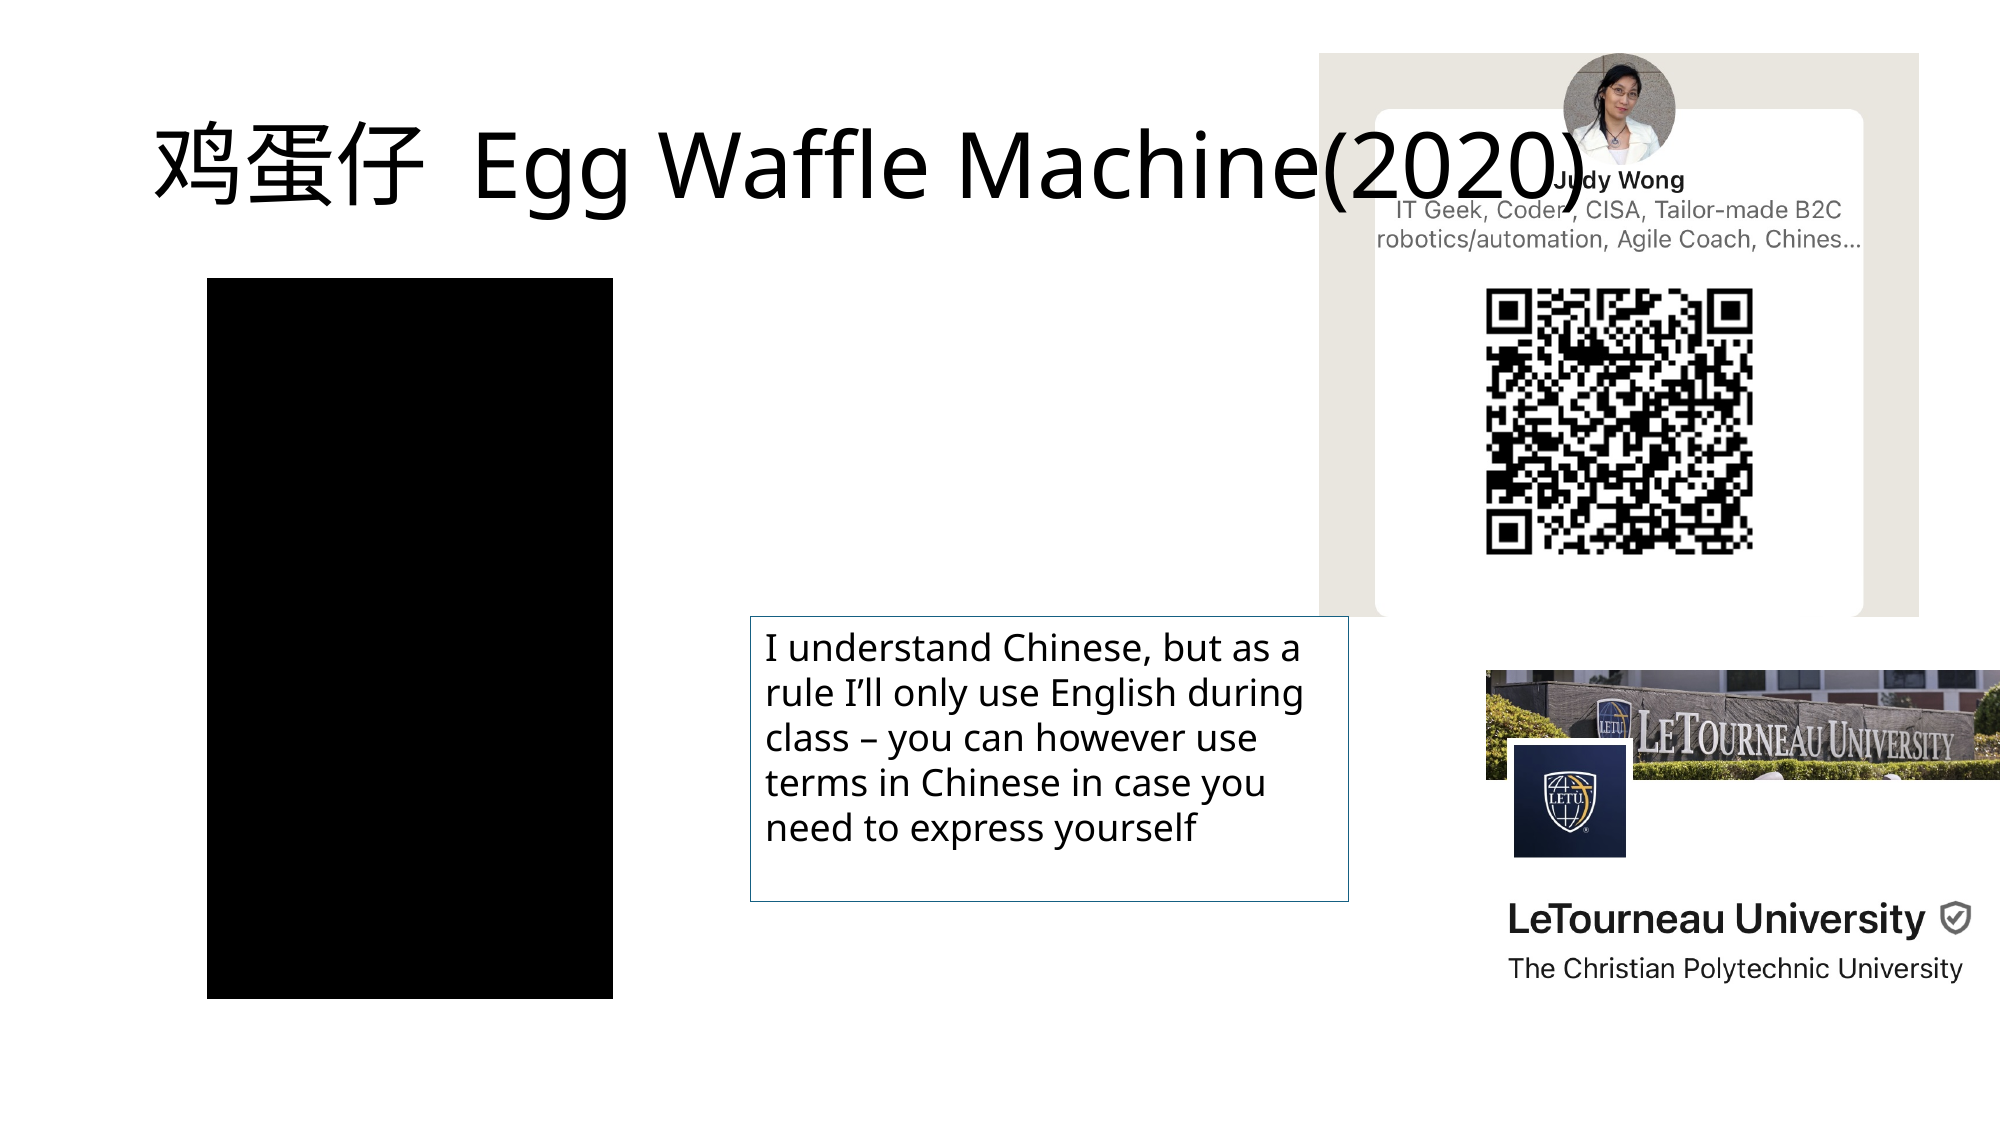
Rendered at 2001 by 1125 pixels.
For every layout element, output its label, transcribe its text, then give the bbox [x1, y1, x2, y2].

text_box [206, 276, 614, 1001]
title 鸡蛋仔 Egg Waffle Machine(2020) [137, 59, 1319, 278]
picture [1485, 670, 2000, 1001]
picture [1319, 53, 1919, 618]
text_box I understand Chinese, but as a rule I’ll only use English during class – you can however use terms in Chinese in case you need to express yourself [750, 616, 1349, 902]
